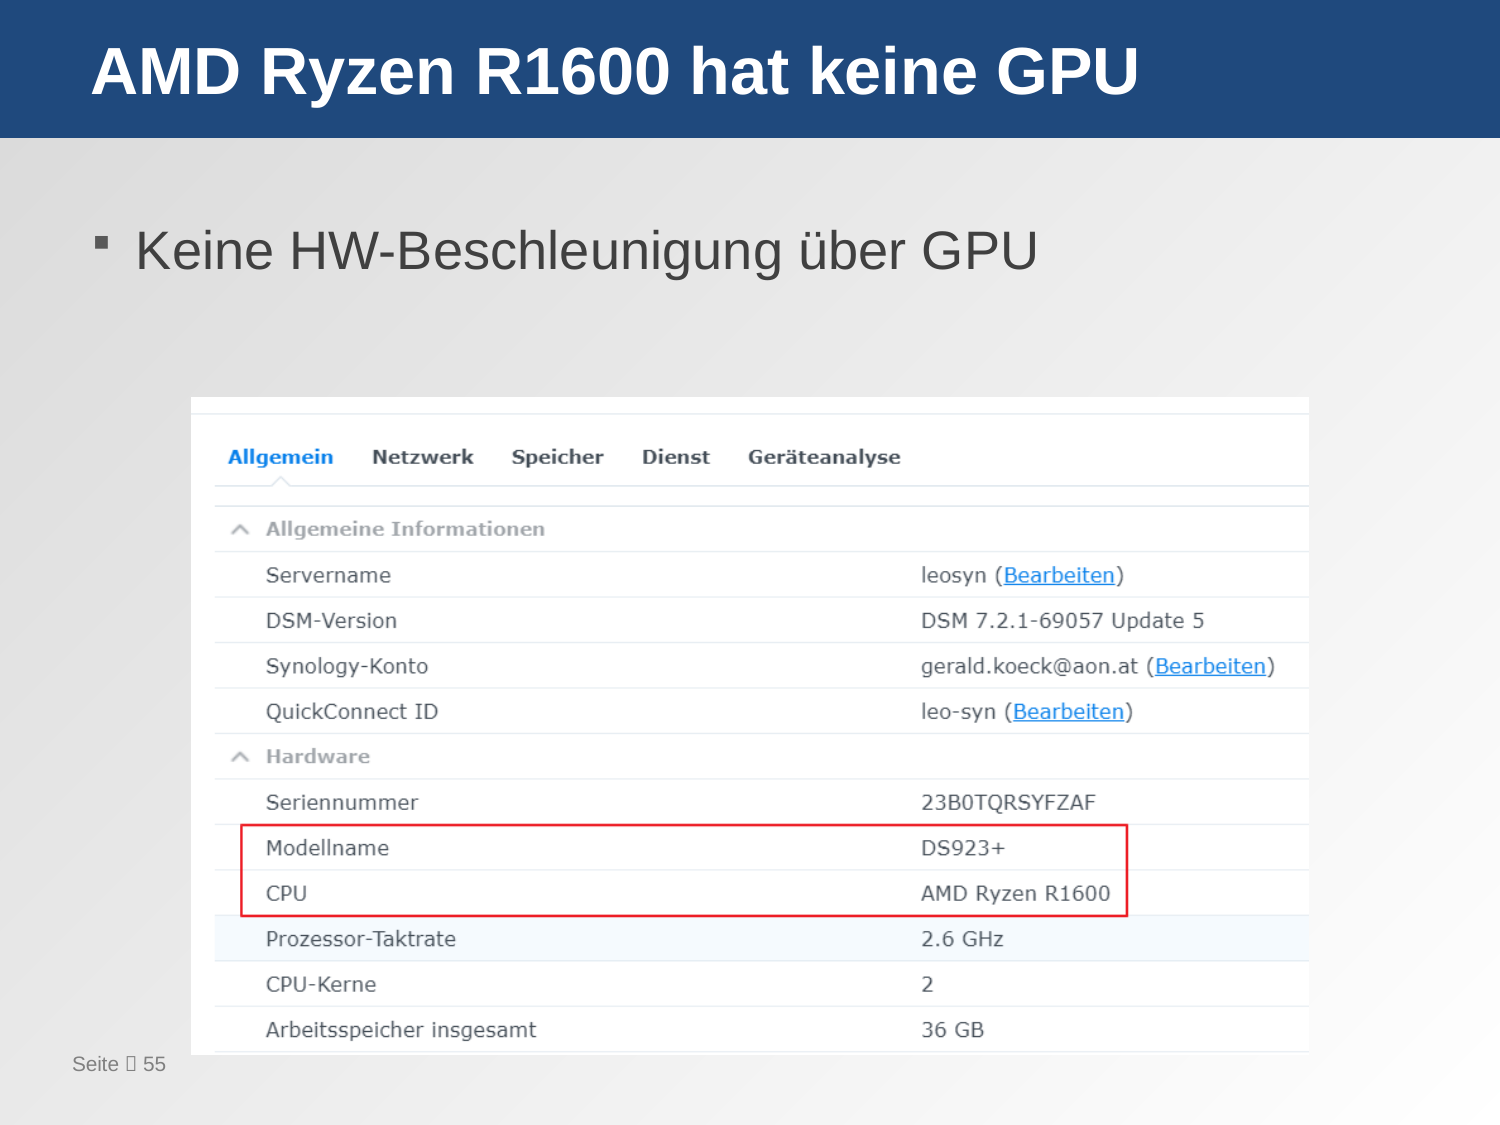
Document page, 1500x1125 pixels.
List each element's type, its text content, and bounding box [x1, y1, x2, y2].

title AMD Ryzen R1600 hat keine GPU [75, 20, 1425, 208]
list Keine HW-Beschleunigung über GPU [76, 208, 1424, 964]
picture [191, 396, 1309, 1055]
